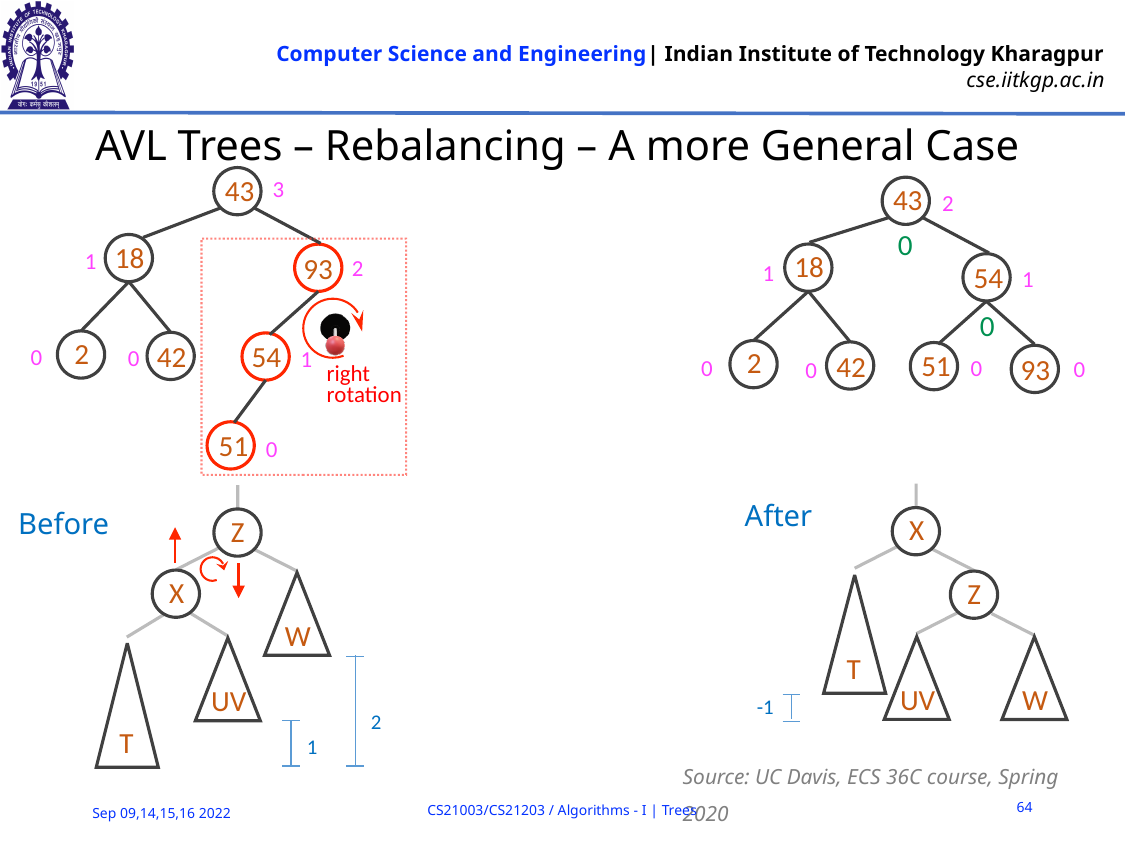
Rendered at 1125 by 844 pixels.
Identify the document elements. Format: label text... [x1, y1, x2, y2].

slide_number 64 [992, 802, 1048, 831]
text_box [884, 636, 951, 725]
text_box [200, 238, 407, 476]
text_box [142, 207, 221, 238]
picture [1, 1, 74, 110]
text_box X [894, 504, 940, 554]
picture [314, 307, 356, 367]
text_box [128, 281, 171, 333]
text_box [685, 181, 1101, 391]
text_box [303, 335, 314, 352]
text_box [96, 484, 330, 768]
text_box Z [952, 567, 996, 618]
text_box 42 [142, 331, 201, 381]
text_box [932, 549, 976, 571]
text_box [854, 546, 898, 569]
text_box Source: UC Davis, ECS 36C course, Spring 2020 [668, 775, 1121, 802]
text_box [234, 380, 266, 423]
text_box 0 [113, 336, 155, 379]
text_box 2 [59, 327, 105, 378]
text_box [729, 174, 1066, 181]
title AVL Trees – Rebalancing – A more General Case [35, 72, 1078, 215]
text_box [81, 281, 128, 331]
text_box [319, 298, 355, 307]
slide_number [77, 798, 274, 844]
text_box After [729, 489, 840, 544]
text_box -1 [742, 686, 789, 727]
text_box right rotation [311, 357, 417, 415]
text_box Before [3, 498, 96, 552]
text_box 0 [15, 334, 58, 377]
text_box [991, 613, 1035, 636]
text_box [916, 611, 960, 634]
footer CS21003/CS21203 / Algorithms - I | Trees [185, 791, 940, 828]
text_box 1 [70, 239, 112, 282]
text_box 2 [356, 701, 397, 741]
text_box [356, 309, 364, 332]
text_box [823, 575, 886, 694]
text_box 18 [100, 231, 160, 281]
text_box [1001, 636, 1067, 725]
text_box 43 [209, 164, 270, 215]
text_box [254, 207, 321, 244]
text_box 3 [257, 167, 300, 207]
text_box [269, 291, 319, 335]
